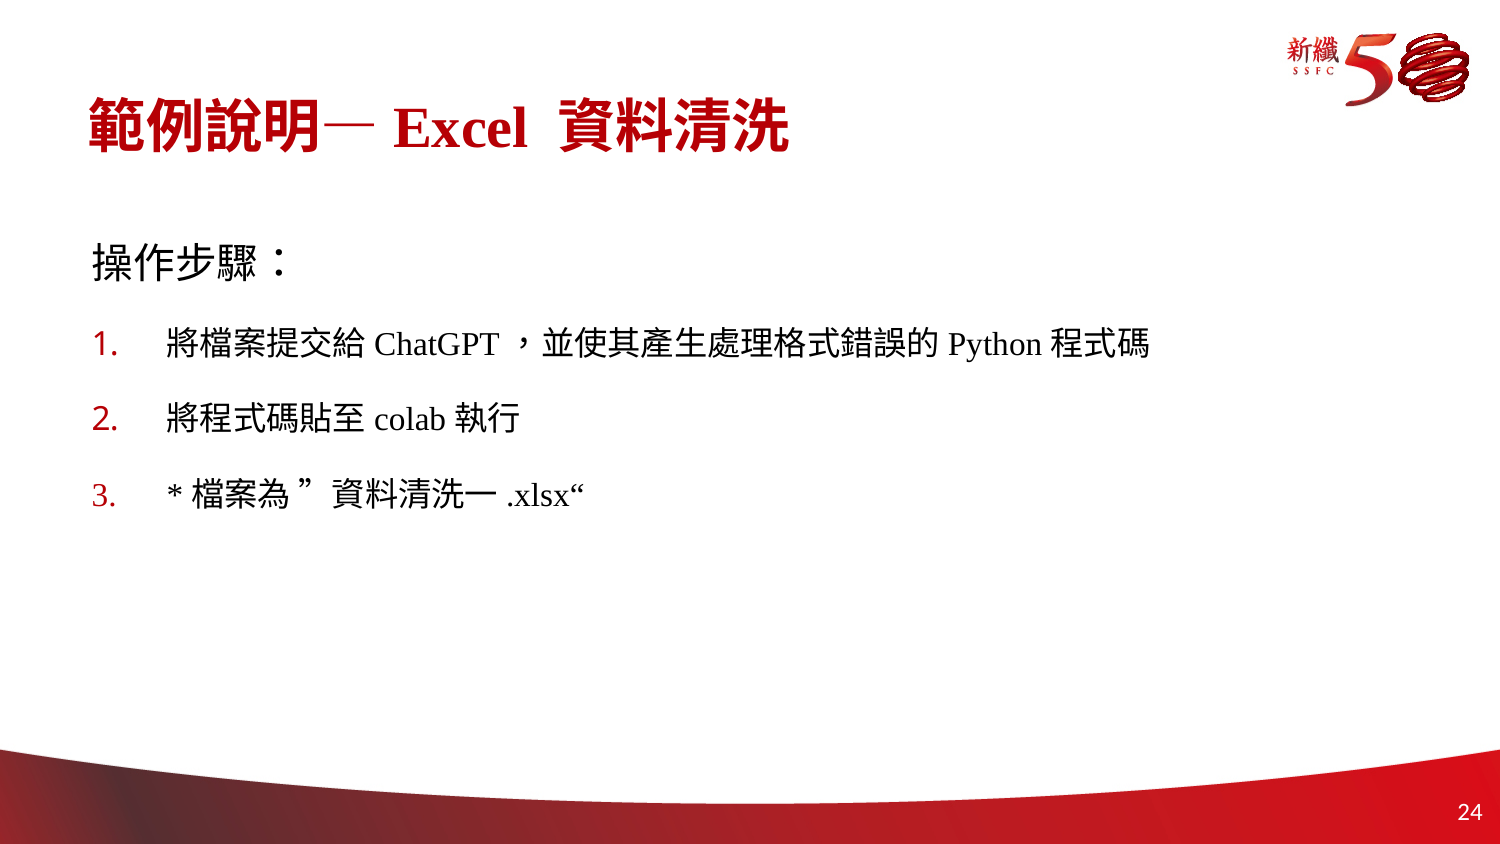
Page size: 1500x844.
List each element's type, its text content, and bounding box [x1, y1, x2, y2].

picture [0, 0, 1500, 844]
slide_number 23 [1156, 788, 1495, 833]
title 範例說明—Excel 資料清洗 [76, 58, 1427, 200]
text_box 操作步驟： 將檔案提交給ChatGPT，並使其產生處理格式錯誤的Python程式碼 將程式碼貼至colab執行 *檔案為 ”資料清洗一.xlsx“ [76, 203, 1427, 761]
